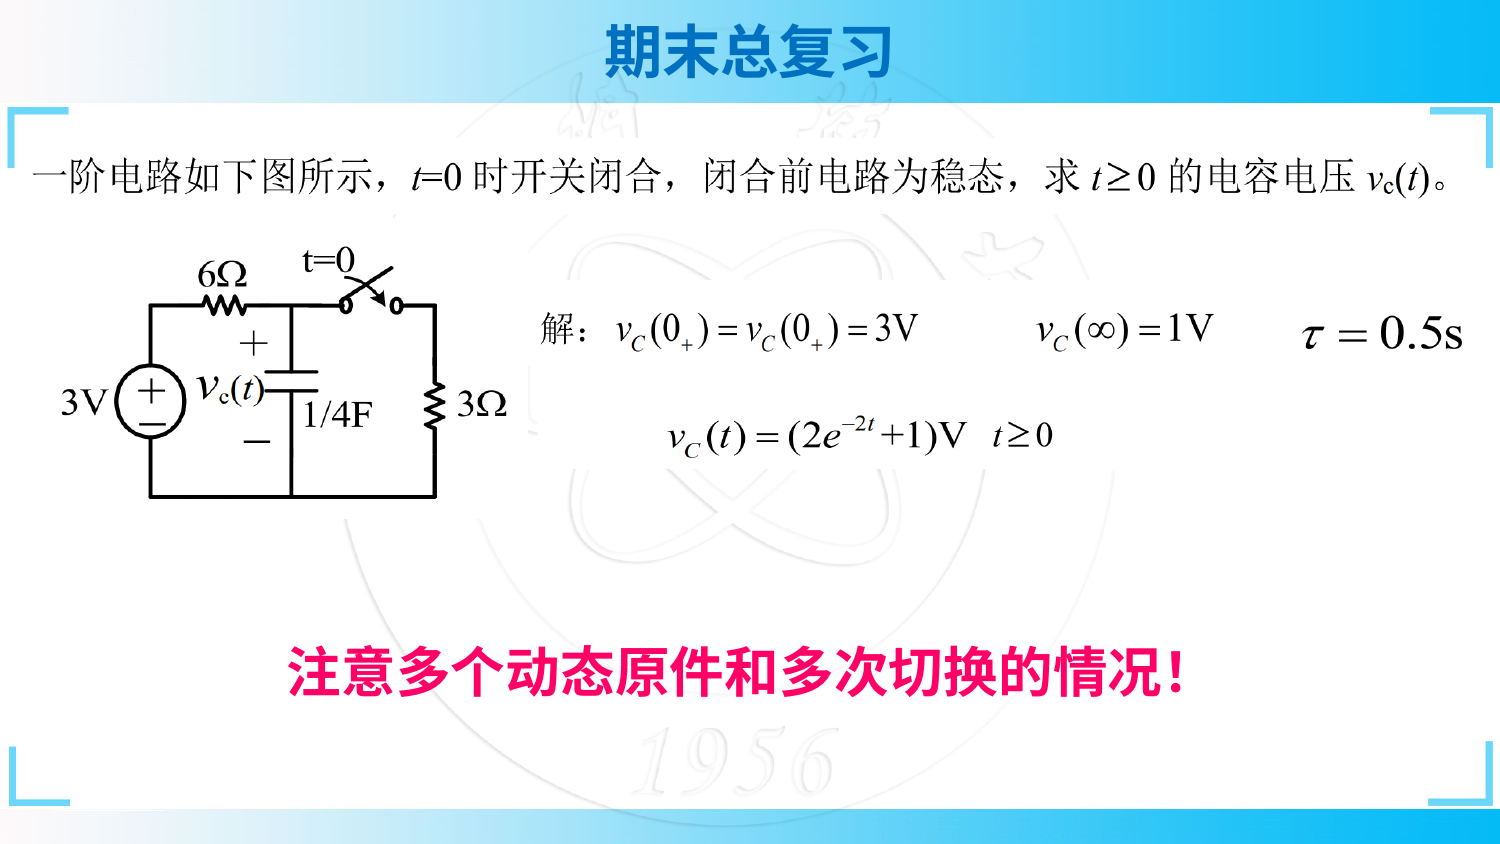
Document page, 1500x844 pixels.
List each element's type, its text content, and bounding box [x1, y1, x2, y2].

picture [0, 0, 1500, 844]
text_box 注意多个动态原件和多次切换的情况！ [271, 630, 1229, 715]
